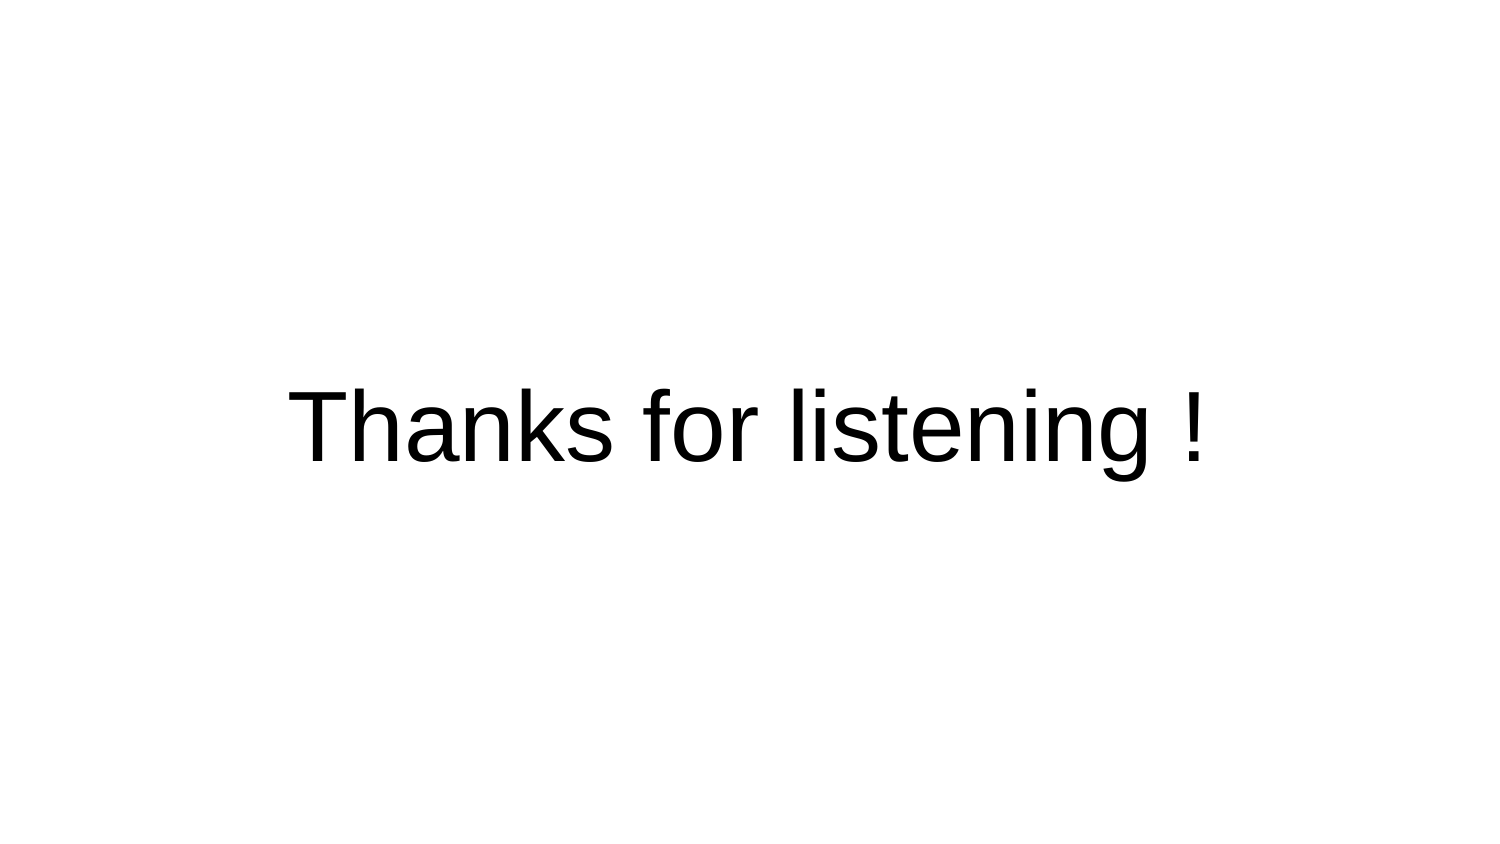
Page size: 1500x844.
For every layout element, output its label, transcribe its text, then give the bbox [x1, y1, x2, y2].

title Thanks for listening ! [272, 86, 1318, 758]
